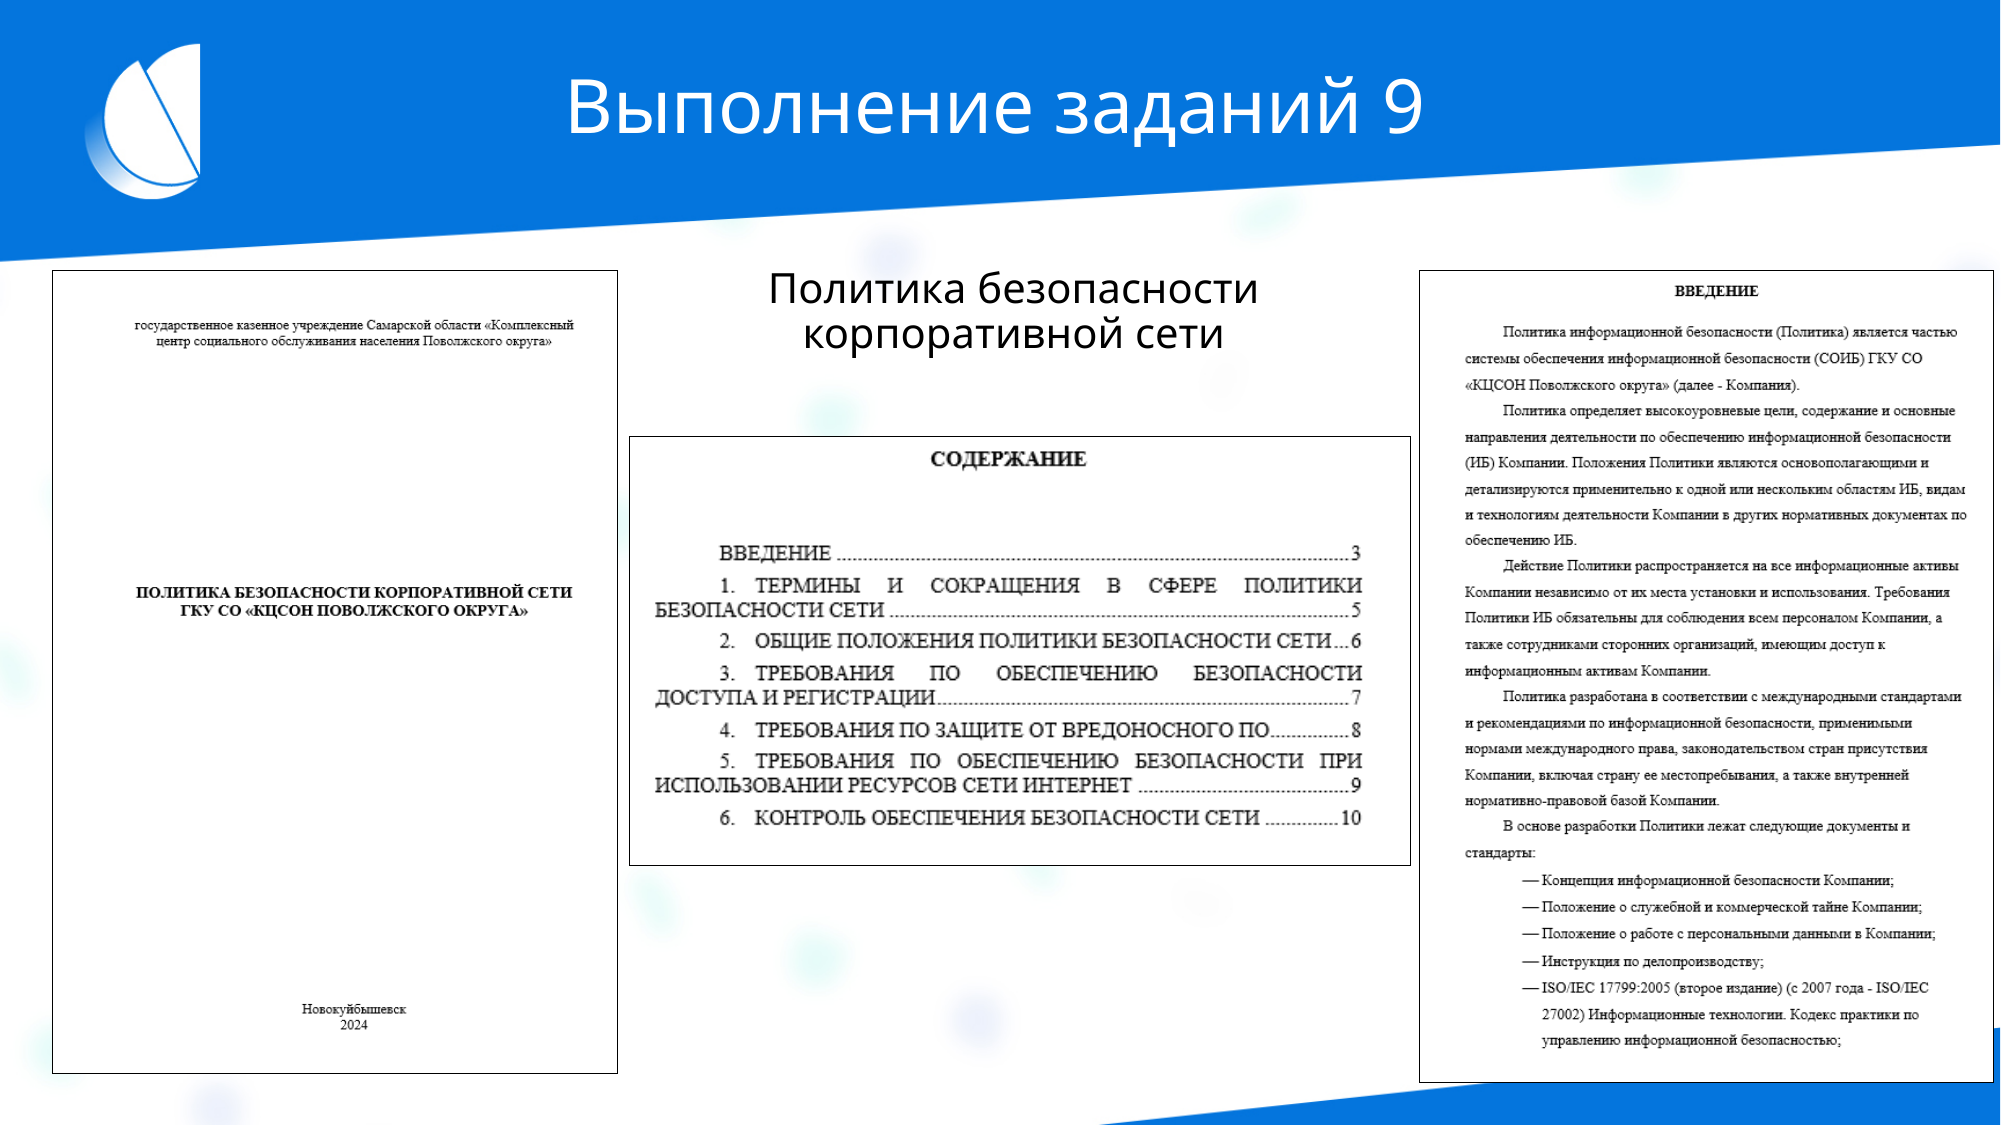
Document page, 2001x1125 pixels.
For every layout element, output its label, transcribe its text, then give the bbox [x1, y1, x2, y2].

text_box Выполнение заданий 9 [540, 50, 1450, 156]
picture [0, 0, 2001, 1125]
text_box Политика безопасности корпоративной сети [617, 260, 1411, 352]
